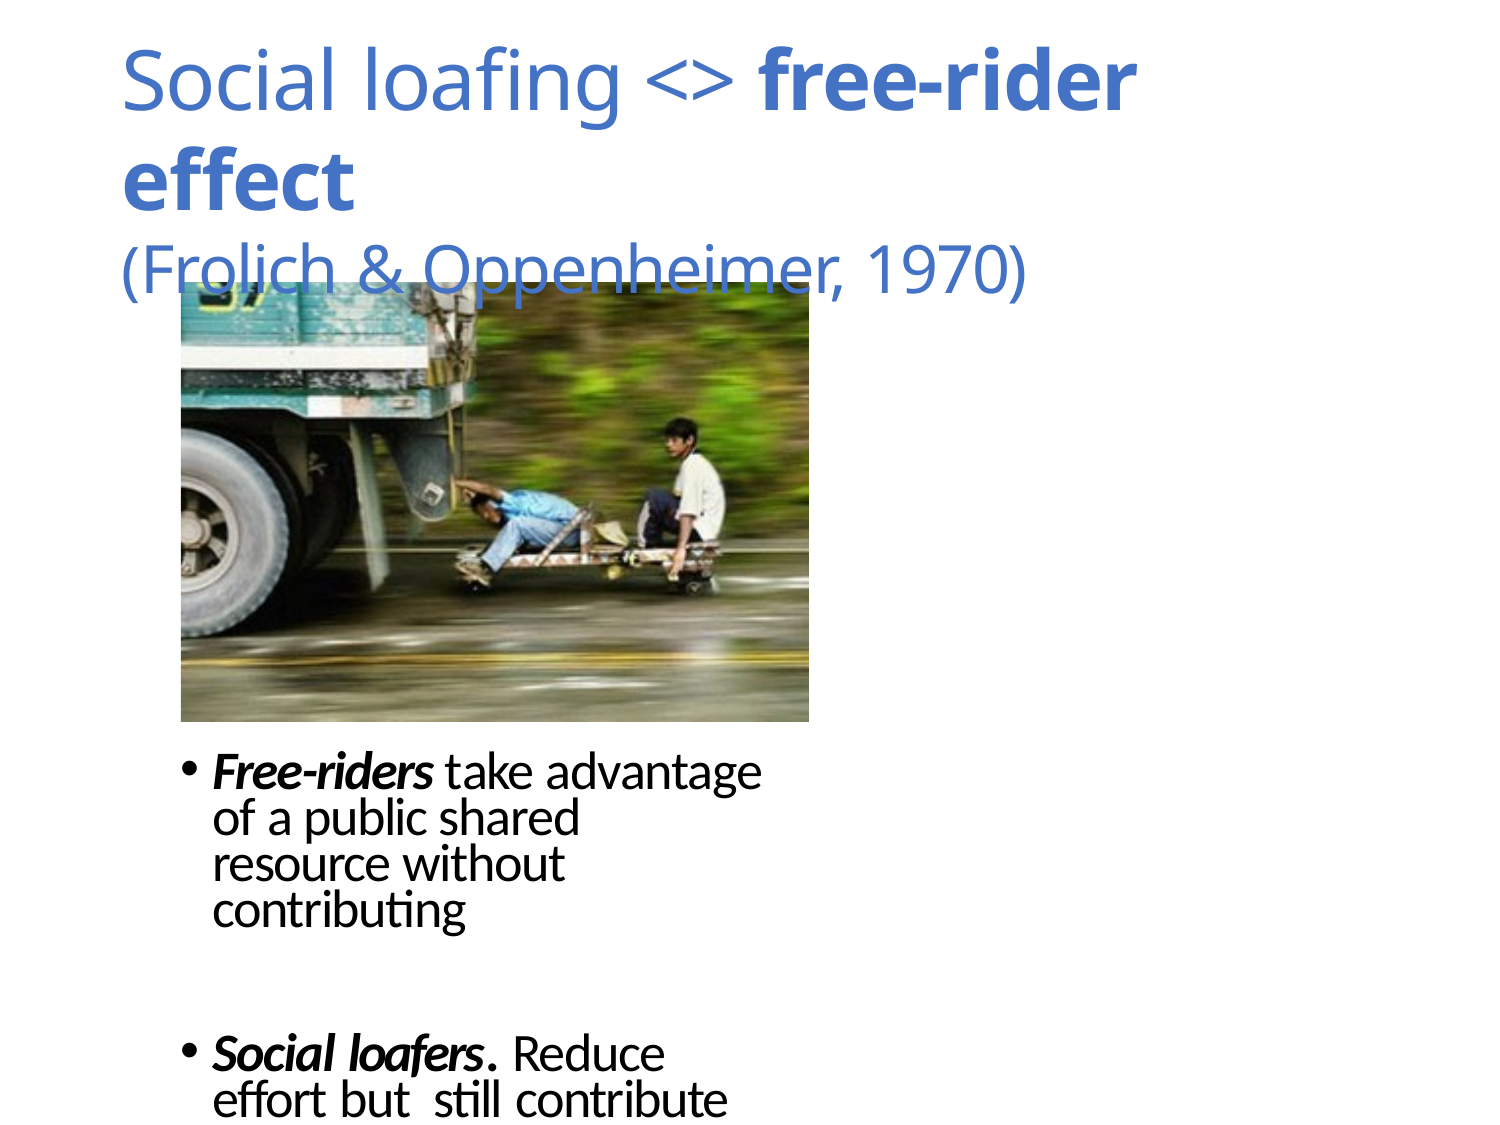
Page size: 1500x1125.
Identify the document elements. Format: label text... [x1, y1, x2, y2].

text_box [180, 307, 809, 722]
text_box Social loafing <> free-rider effect (Frolich & Oppenheimer, 1970) [119, 25, 1298, 307]
text_box Free-riders take advantage of a public shared resource without contributing Social loafers. Reduce effort but still contribute [178, 746, 771, 1125]
